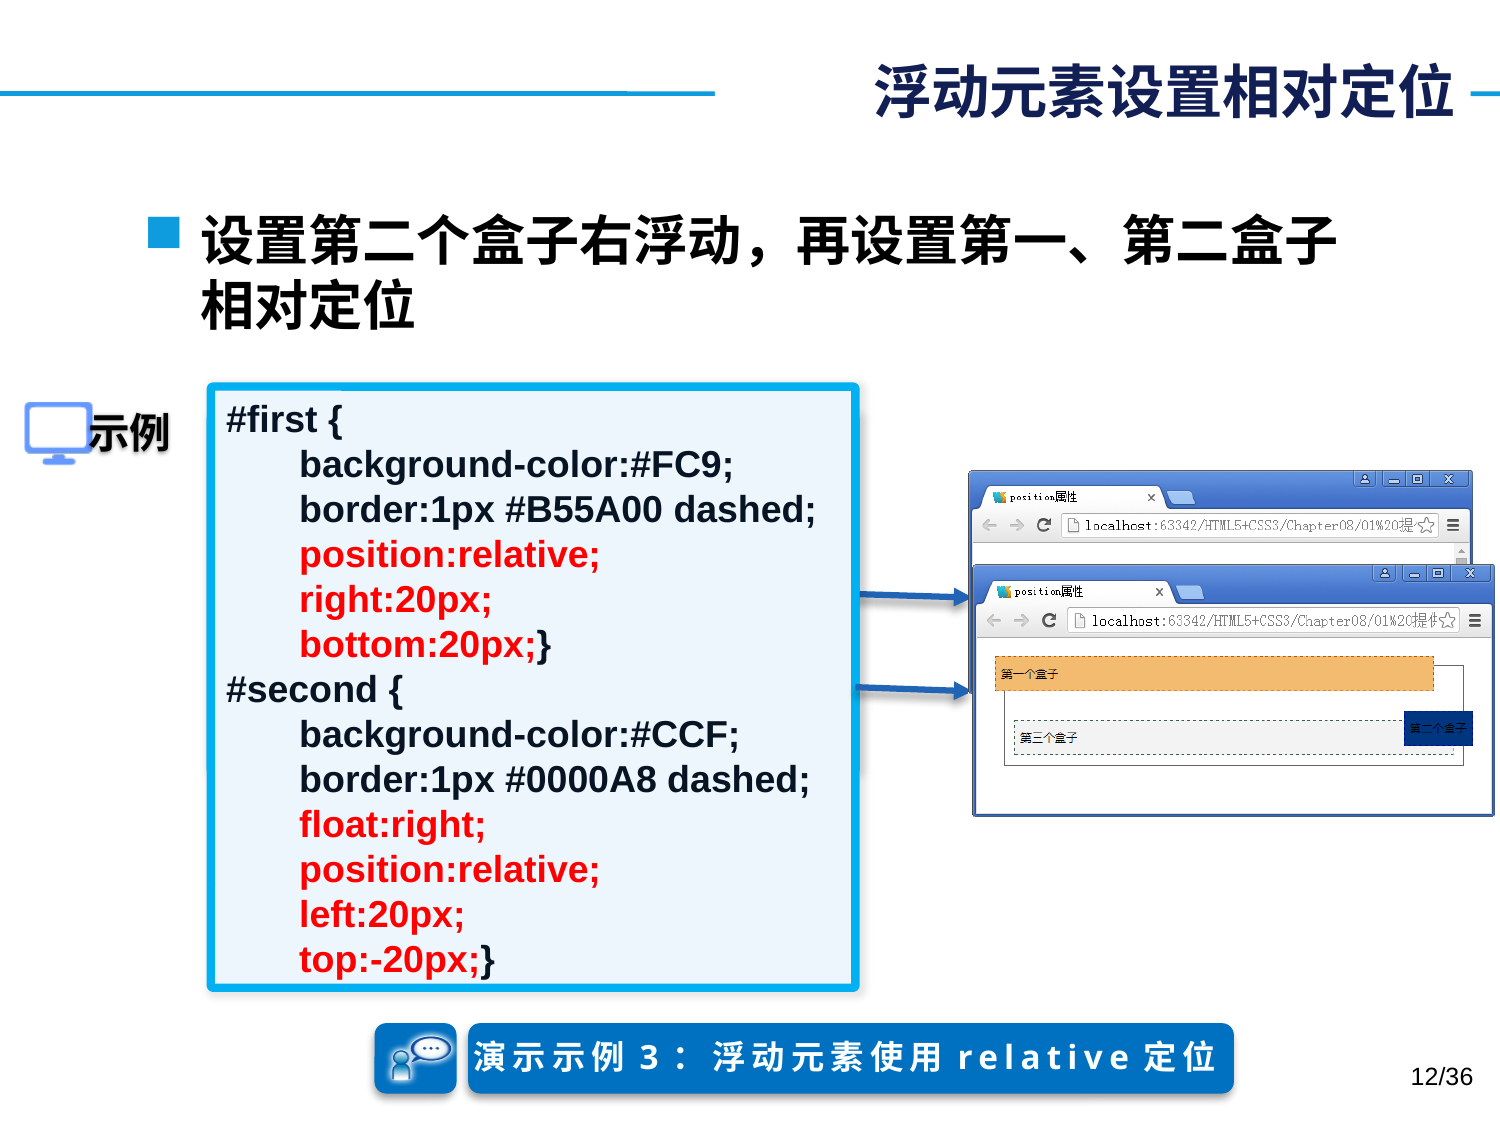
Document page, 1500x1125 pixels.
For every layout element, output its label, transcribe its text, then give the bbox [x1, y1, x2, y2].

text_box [23, 398, 188, 467]
text_box #first { background-color:#FC9; border:1px #B55A00 dashed; position:relative; right:20px; bottom:20px;} #second { background-color:#CCF; border:1px #0000A8 dashed; float:right; position:relative; left:20px; top:-20px;} [210, 386, 856, 988]
list 设置第二个盒子右浮动，再设置第一、第二盒子相对定位 [128, 199, 1383, 1043]
picture [967, 470, 1495, 818]
slide_number 12/36 [1138, 1053, 1489, 1114]
title 浮动元素设置相对定位 [714, 46, 1471, 133]
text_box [374, 1022, 1235, 1094]
